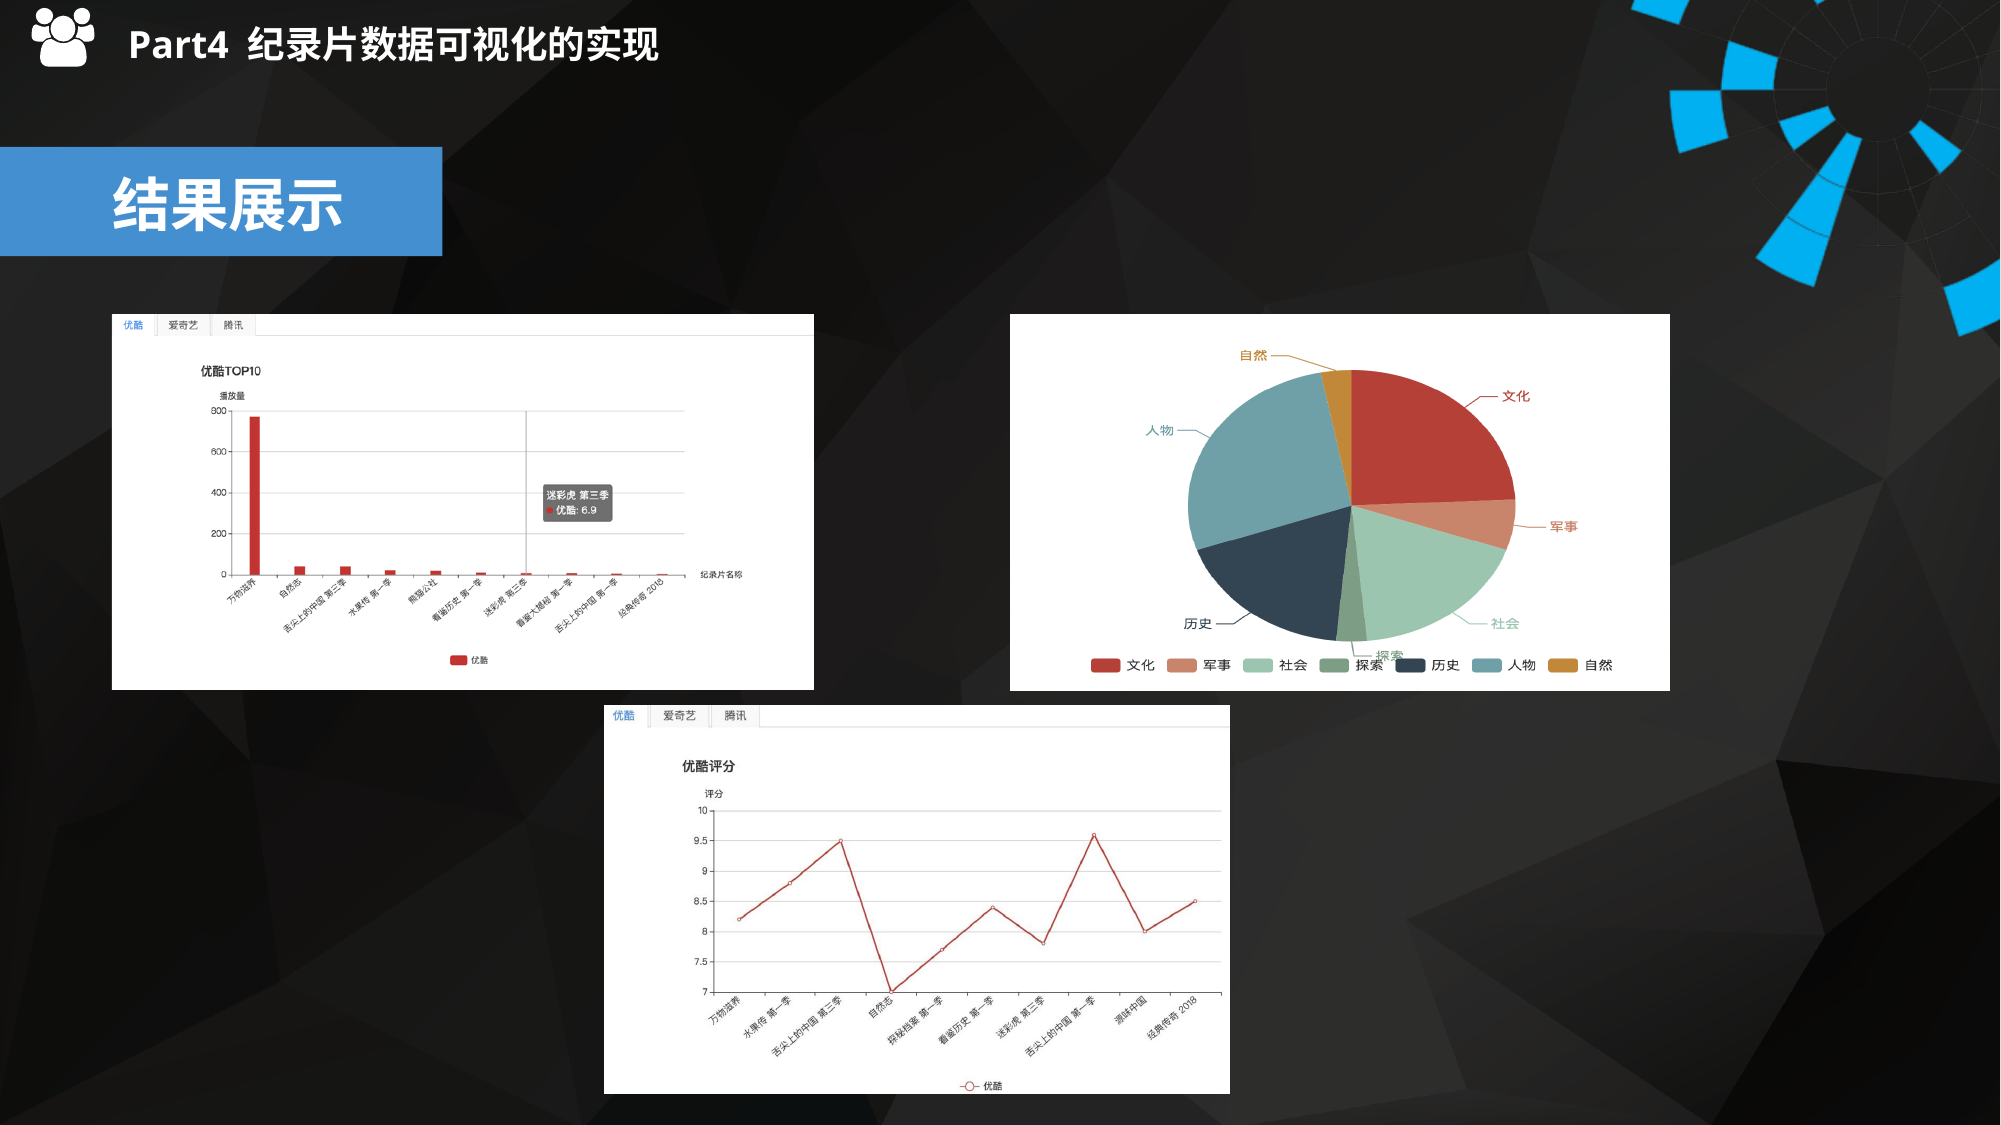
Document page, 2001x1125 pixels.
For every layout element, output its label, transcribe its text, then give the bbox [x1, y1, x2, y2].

text_box Part4 纪录片数据可视化的实现 [127, 21, 685, 67]
picture [0, 0, 2001, 1125]
text_box [31, 7, 95, 67]
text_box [0, 146, 443, 257]
